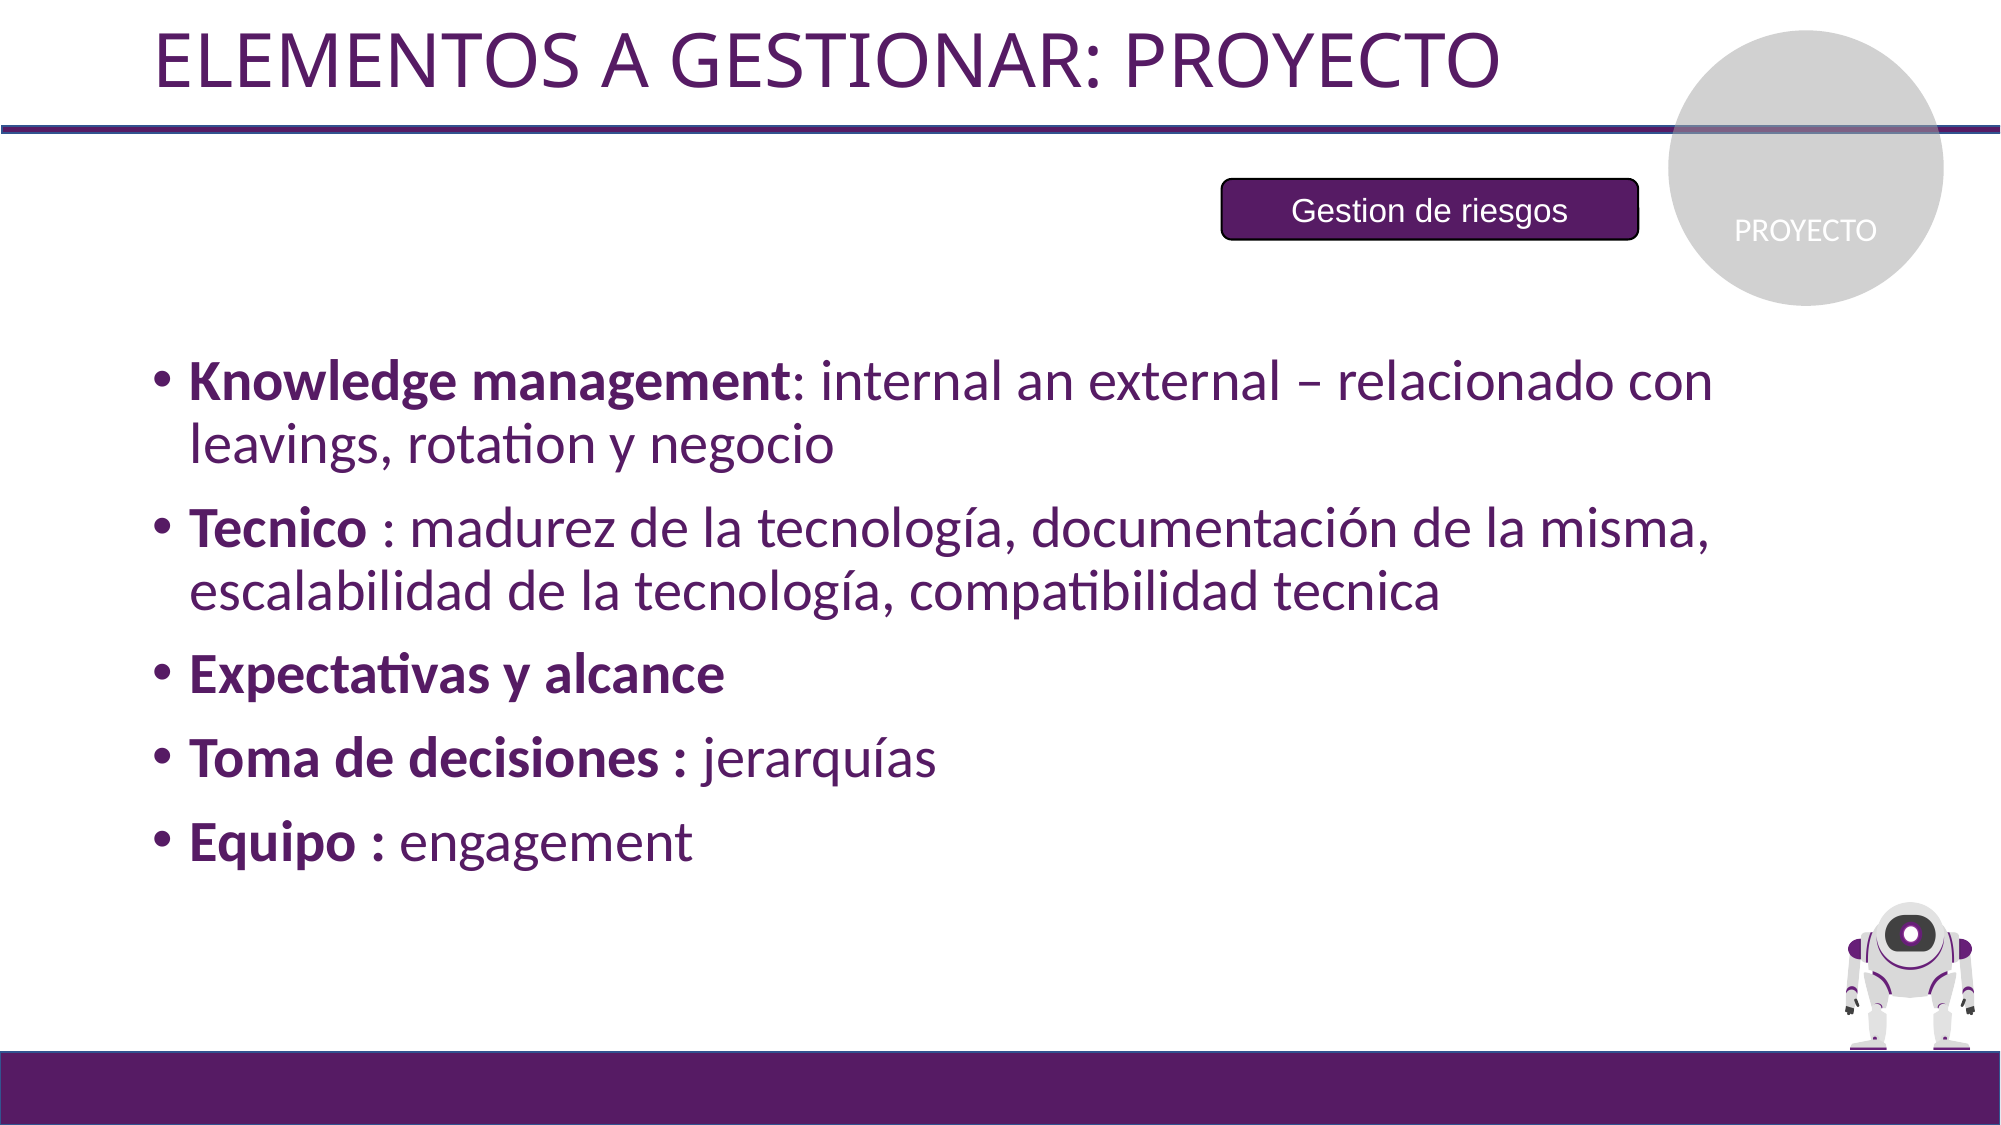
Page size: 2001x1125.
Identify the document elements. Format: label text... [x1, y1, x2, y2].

text_box PROYECTO [1668, 30, 1944, 306]
title ELEMENTOS A GESTIONAR: PROYECTO [137, 13, 1863, 113]
text_box Knowledge management: internal an external – relacionado con leavings, rotation y negocio Tecnico : madurez de la tecnología, documentación de la misma, escalabilidad de la tecnología, compatibilidad tecnica Expectativas y alcance Toma de decisiones : jerarquías Equipo : engagement [137, 168, 1863, 1125]
text_box Gestion de riesgos [1220, 177, 1640, 241]
picture [1863, 902, 1975, 1050]
